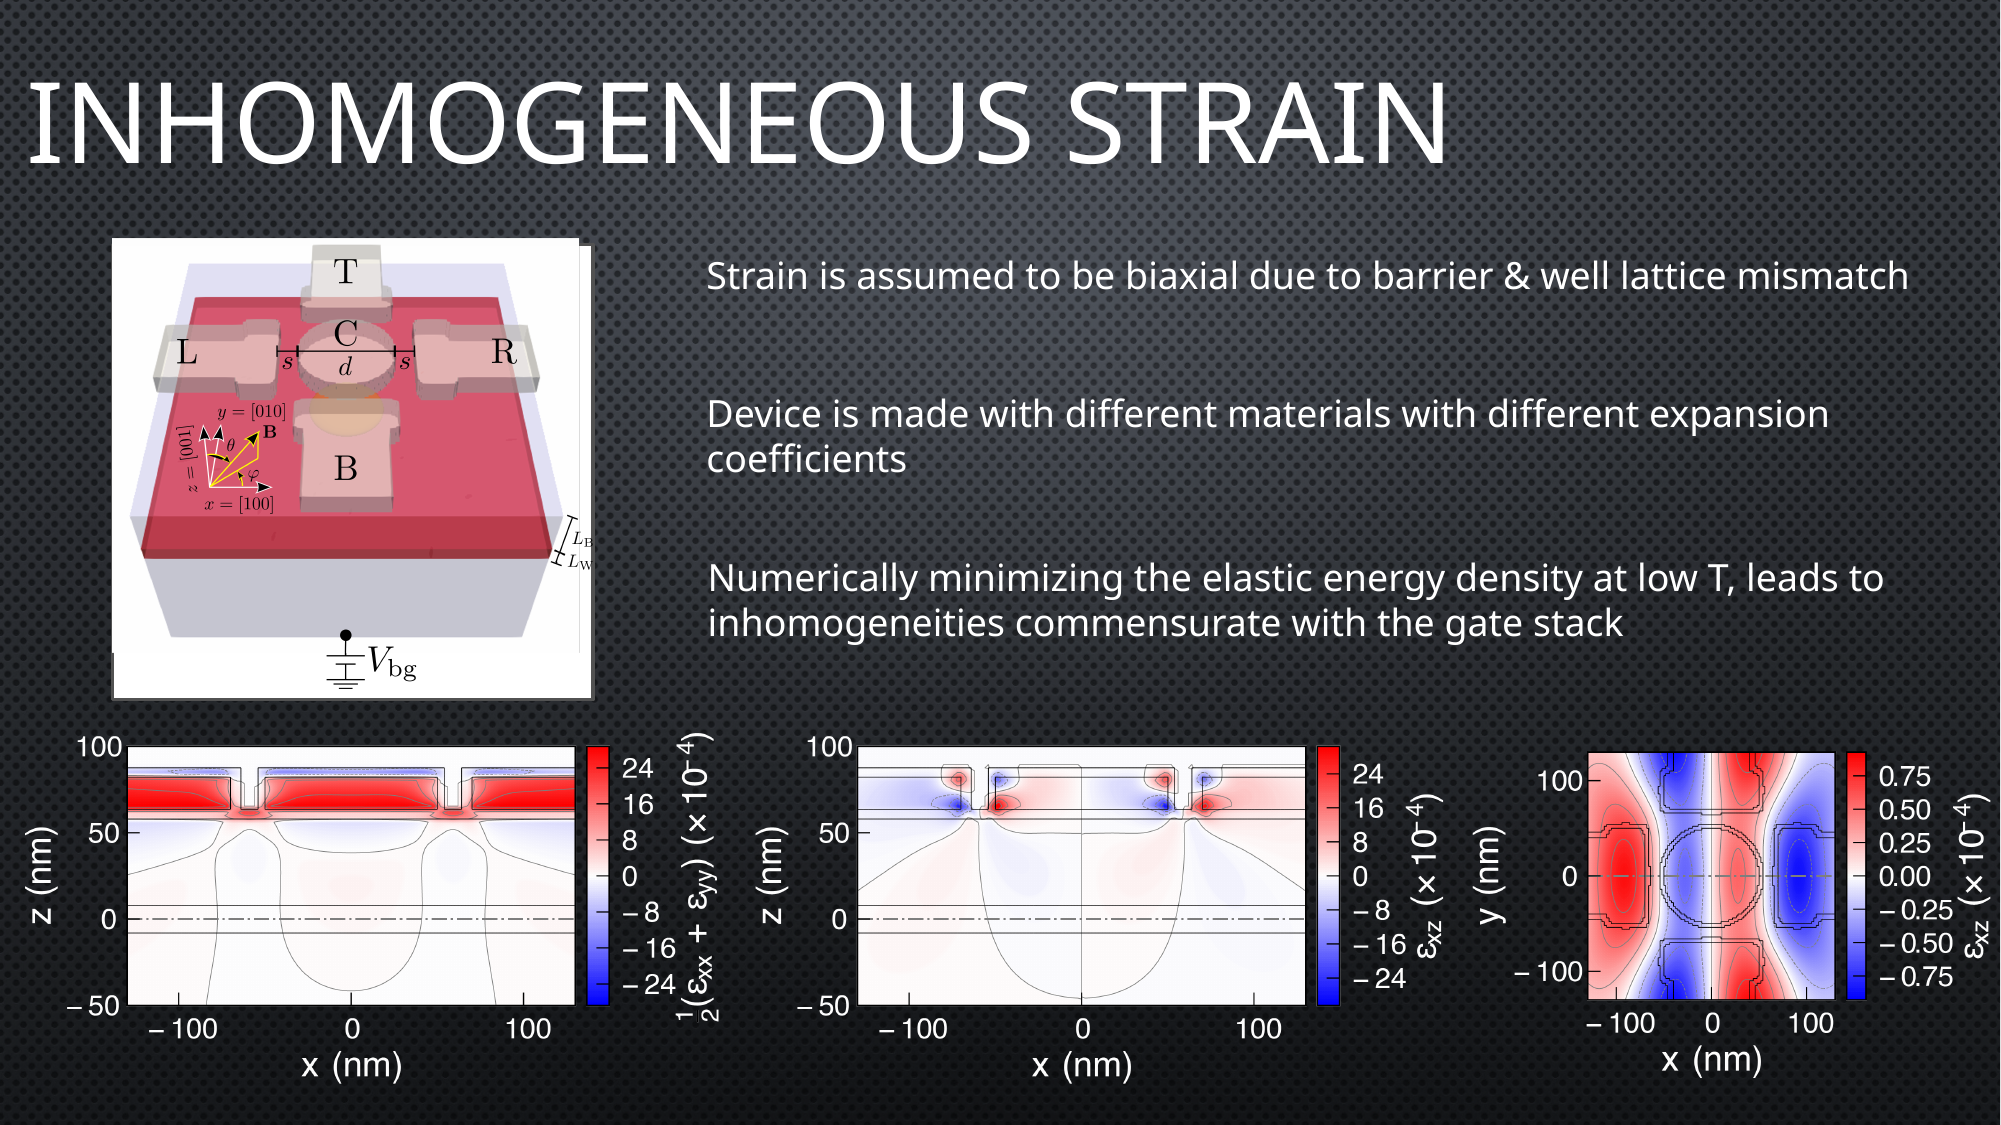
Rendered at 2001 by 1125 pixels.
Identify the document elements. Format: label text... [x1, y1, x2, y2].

text_box Device is made with different materials with different expansion coefficients [691, 382, 2000, 488]
text_box INHOMOGENEOUS STRAIn [11, 0, 1941, 383]
text_box Numerically minimizing the elastic energy density at low T, leads to inhomogeneities commensurate with the gate stack [692, 546, 1976, 652]
picture [20, 711, 2000, 1108]
text_box [111, 243, 595, 701]
picture [111, 238, 593, 689]
text_box Strain is assumed to be biaxial due to barrier & well lattice mismatch [691, 244, 1974, 305]
